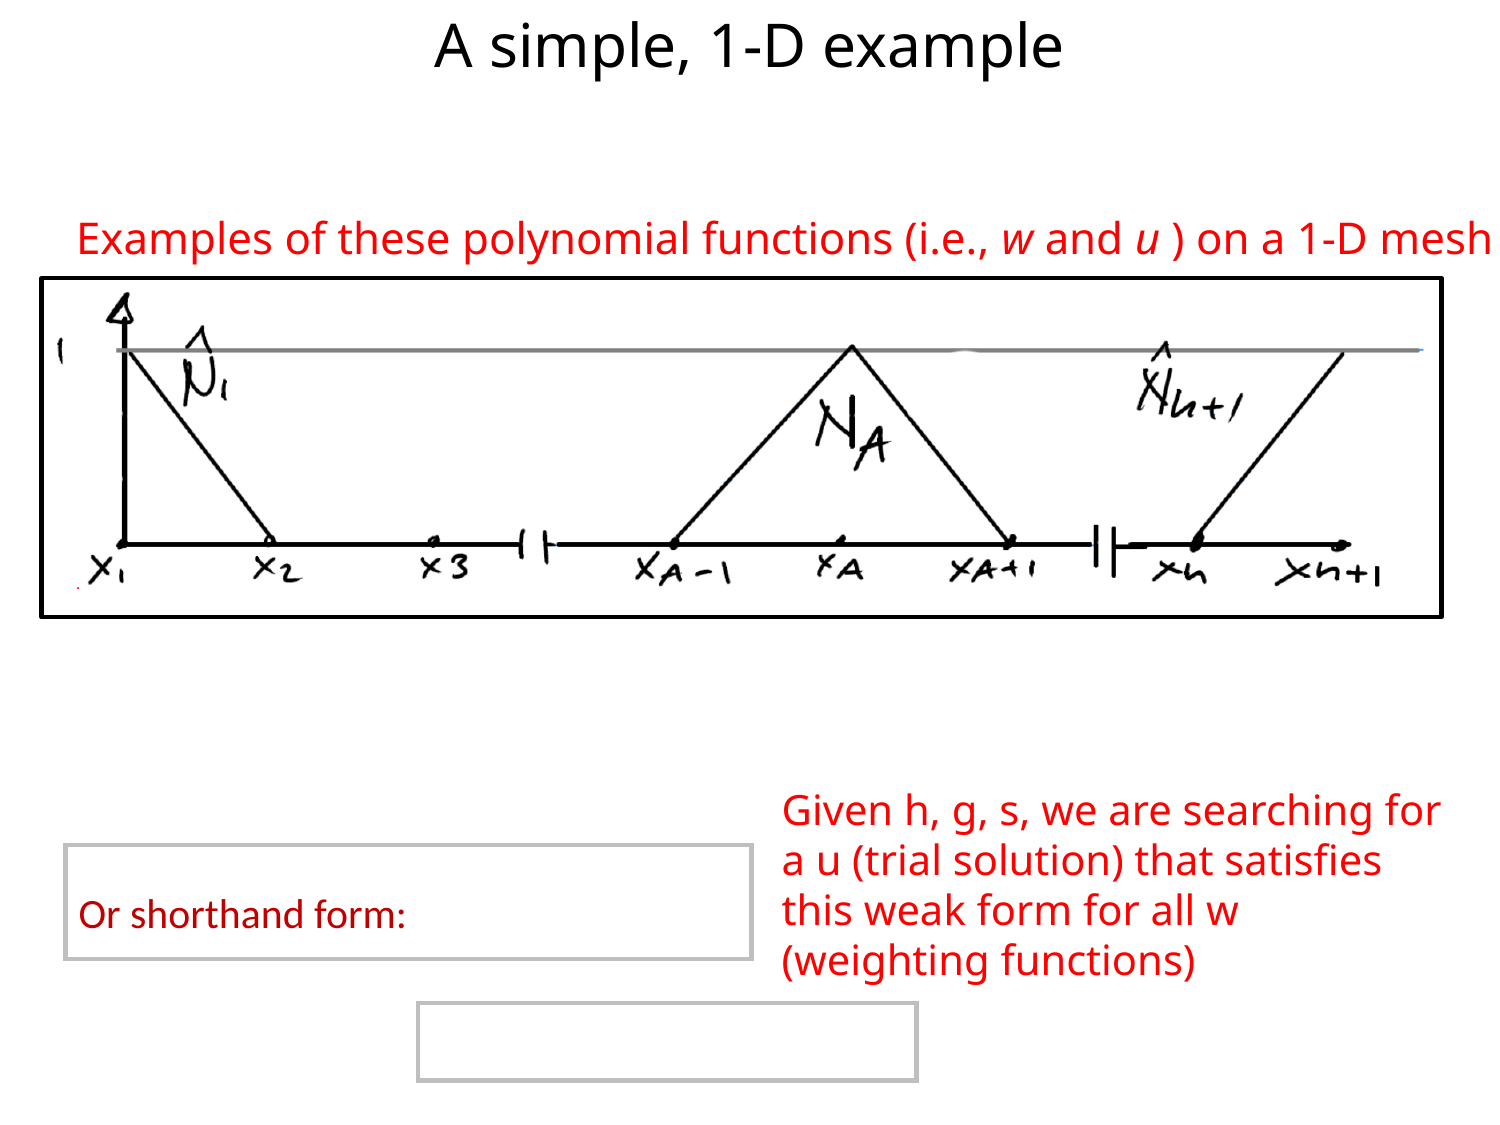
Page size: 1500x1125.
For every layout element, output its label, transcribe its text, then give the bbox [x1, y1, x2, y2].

picture [44, 280, 1439, 615]
text_box Given h, g, s, we are searching for a u (trial solution) that satisfies this weak form for all w (weighting functions) [766, 776, 1471, 1042]
text_box Examples of these polynomial functions (i.e., w and u ) on a 1-D mesh [61, 203, 1500, 324]
text_box [64, 844, 752, 960]
text_box A simple, 1-D example [0, 0, 1500, 88]
text_box [417, 1002, 918, 1082]
